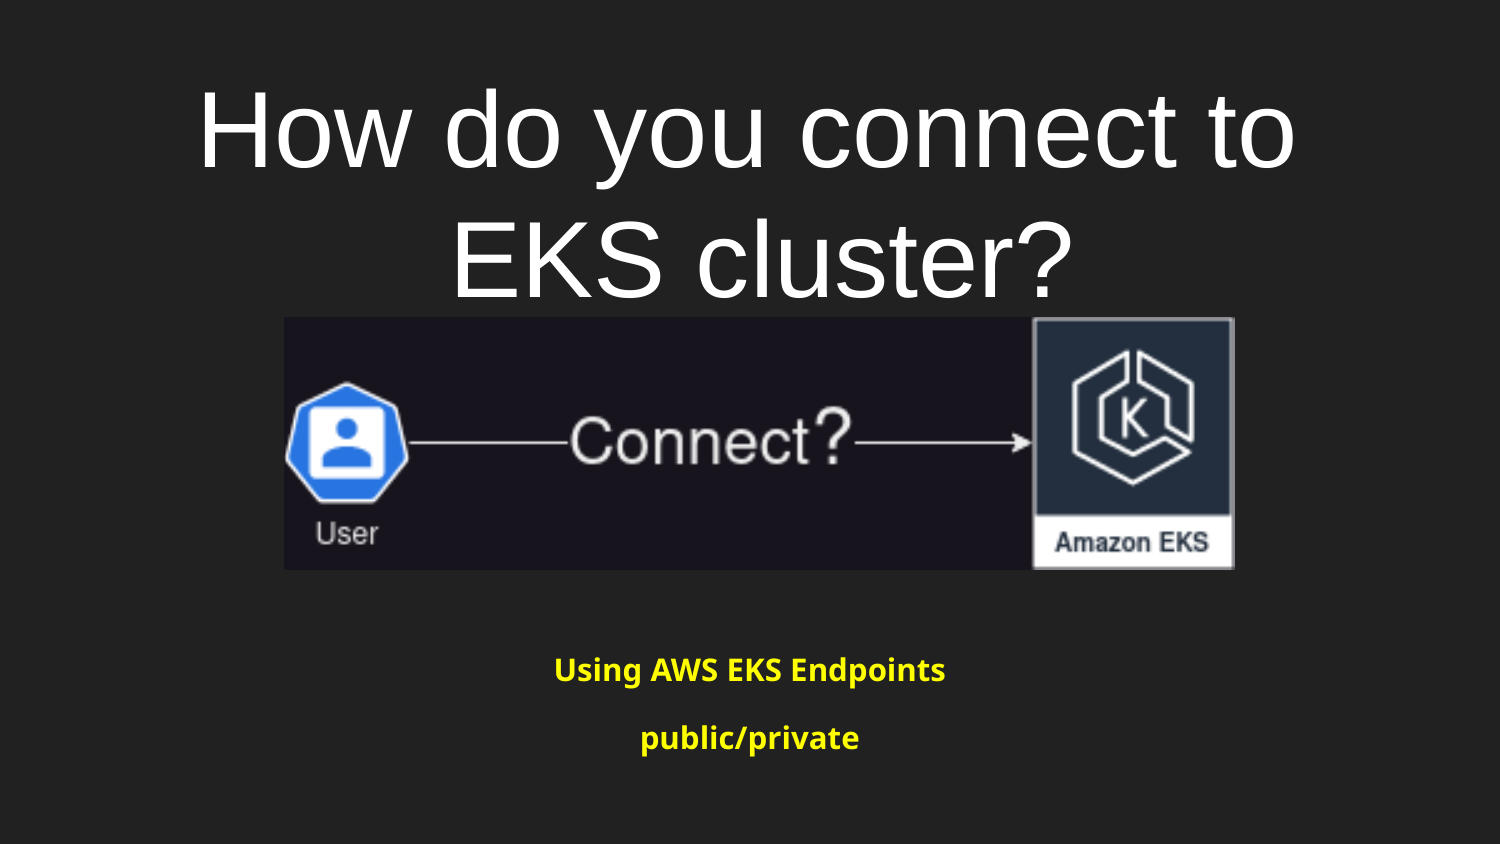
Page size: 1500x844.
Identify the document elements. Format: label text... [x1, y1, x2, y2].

title How do you connect to EKS cluster? [63, 0, 1462, 334]
text_box Using AWS EKS Endpoints public/private [503, 629, 996, 762]
picture [284, 317, 1235, 570]
